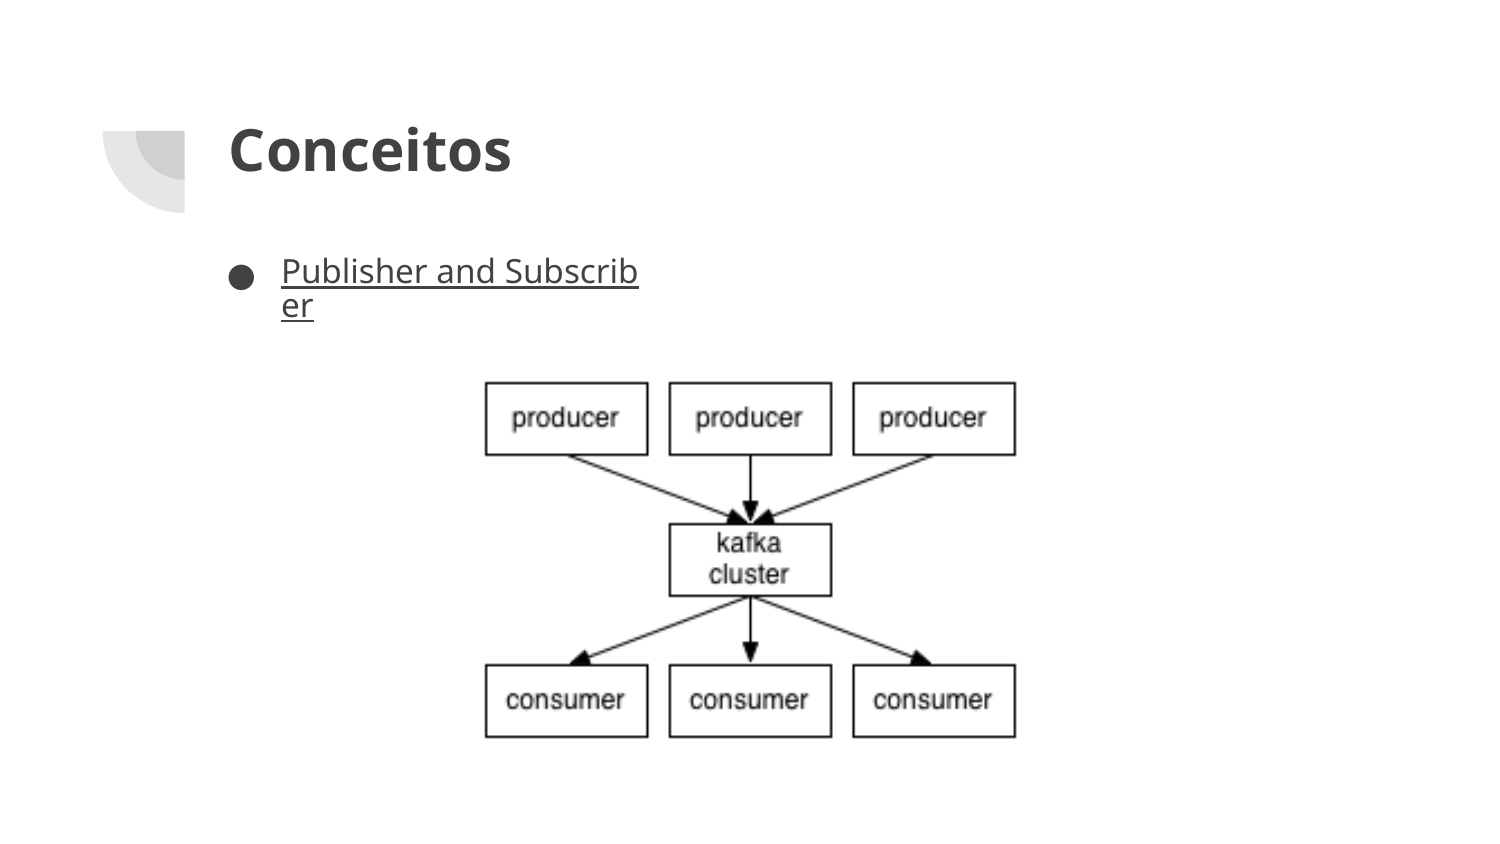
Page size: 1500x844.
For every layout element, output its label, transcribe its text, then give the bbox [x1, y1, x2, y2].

picture [461, 357, 1039, 762]
title Conceitos [213, 97, 777, 206]
text_box Publisher and Subscriber [191, 235, 671, 311]
